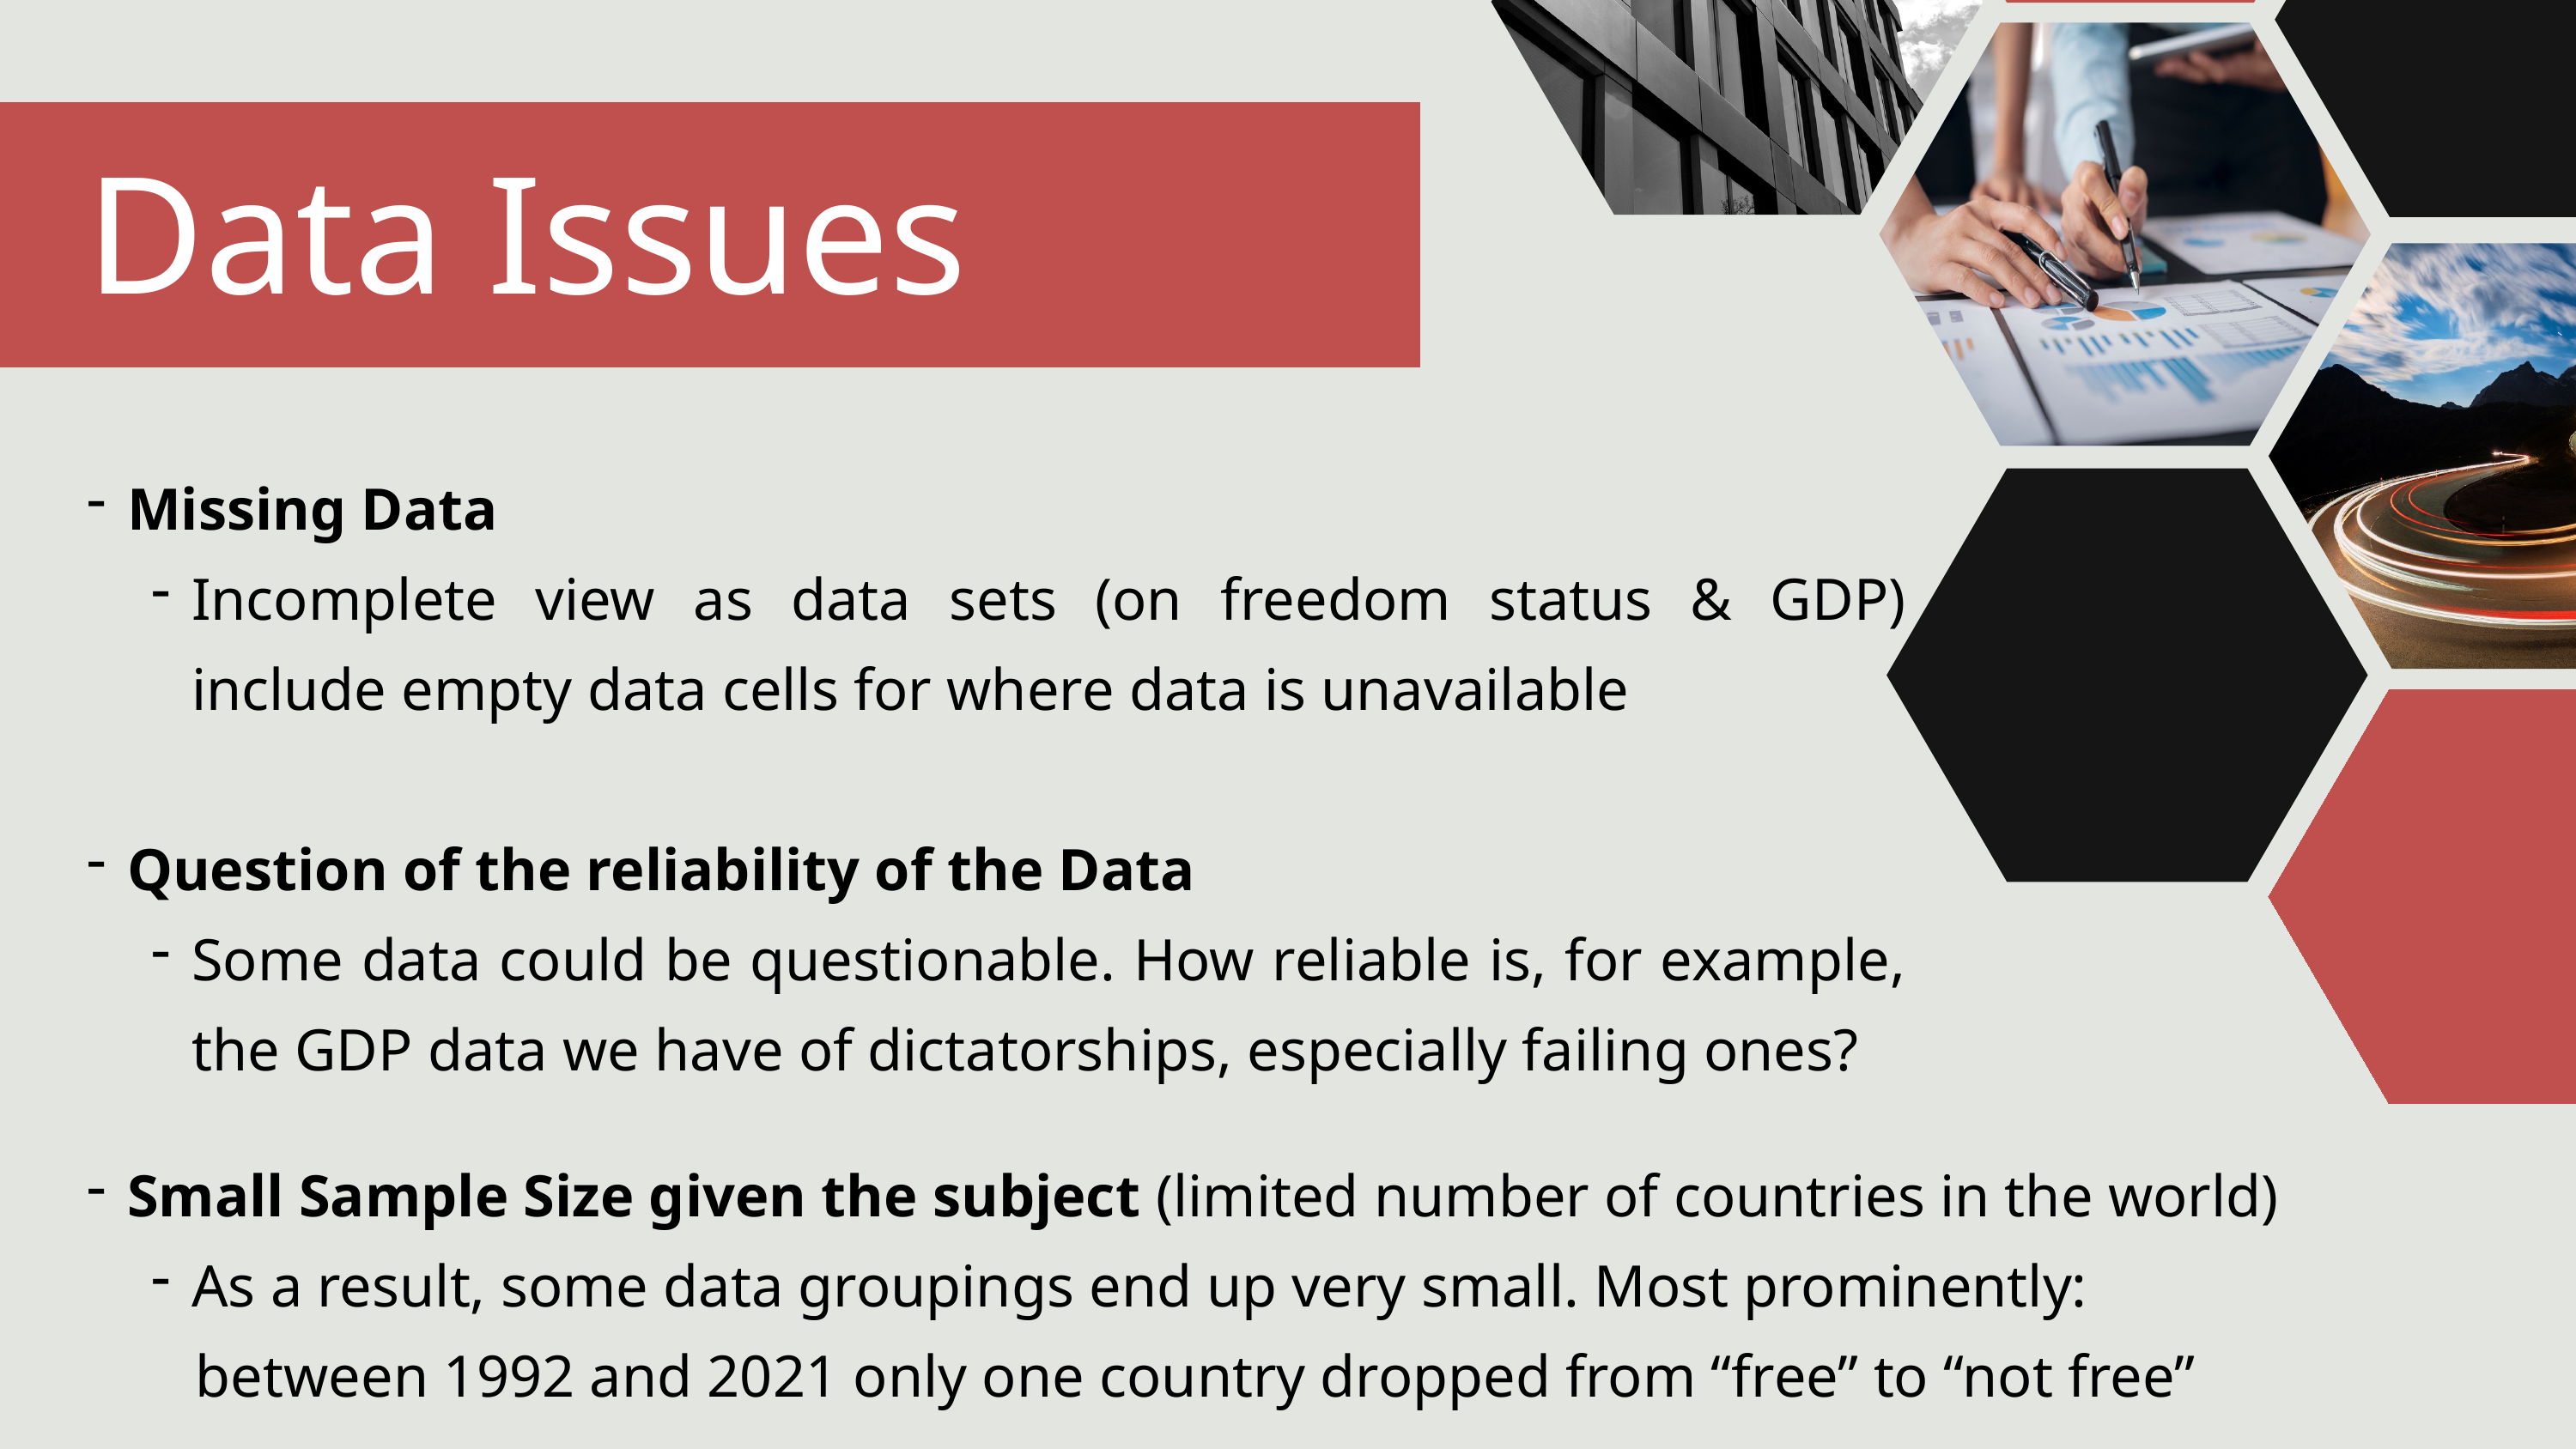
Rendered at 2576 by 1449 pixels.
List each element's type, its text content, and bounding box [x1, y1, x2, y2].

text_box Small Sample Size given the subject (limited number of countries in the world) As a result, some data groupings end up very small. Most prominently: between 1992 and 2021 only one country dropped from “free” to “not free” [74, 1131, 2458, 1416]
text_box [2274, 0, 2576, 218]
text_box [1491, 0, 1984, 215]
text_box Missing Data Incomplete view as data sets (on freedom status & GDP) include empty data cells for where data is unavailable Question of the reliability of the Data Some data could be questionable. How reliable is, for example, the GDP data we have of dictatorships, especially failing ones? [74, 445, 1921, 1088]
picture [1879, 22, 2576, 670]
text_box [2268, 689, 2576, 1104]
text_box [0, 123, 1420, 367]
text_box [1886, 468, 2368, 882]
